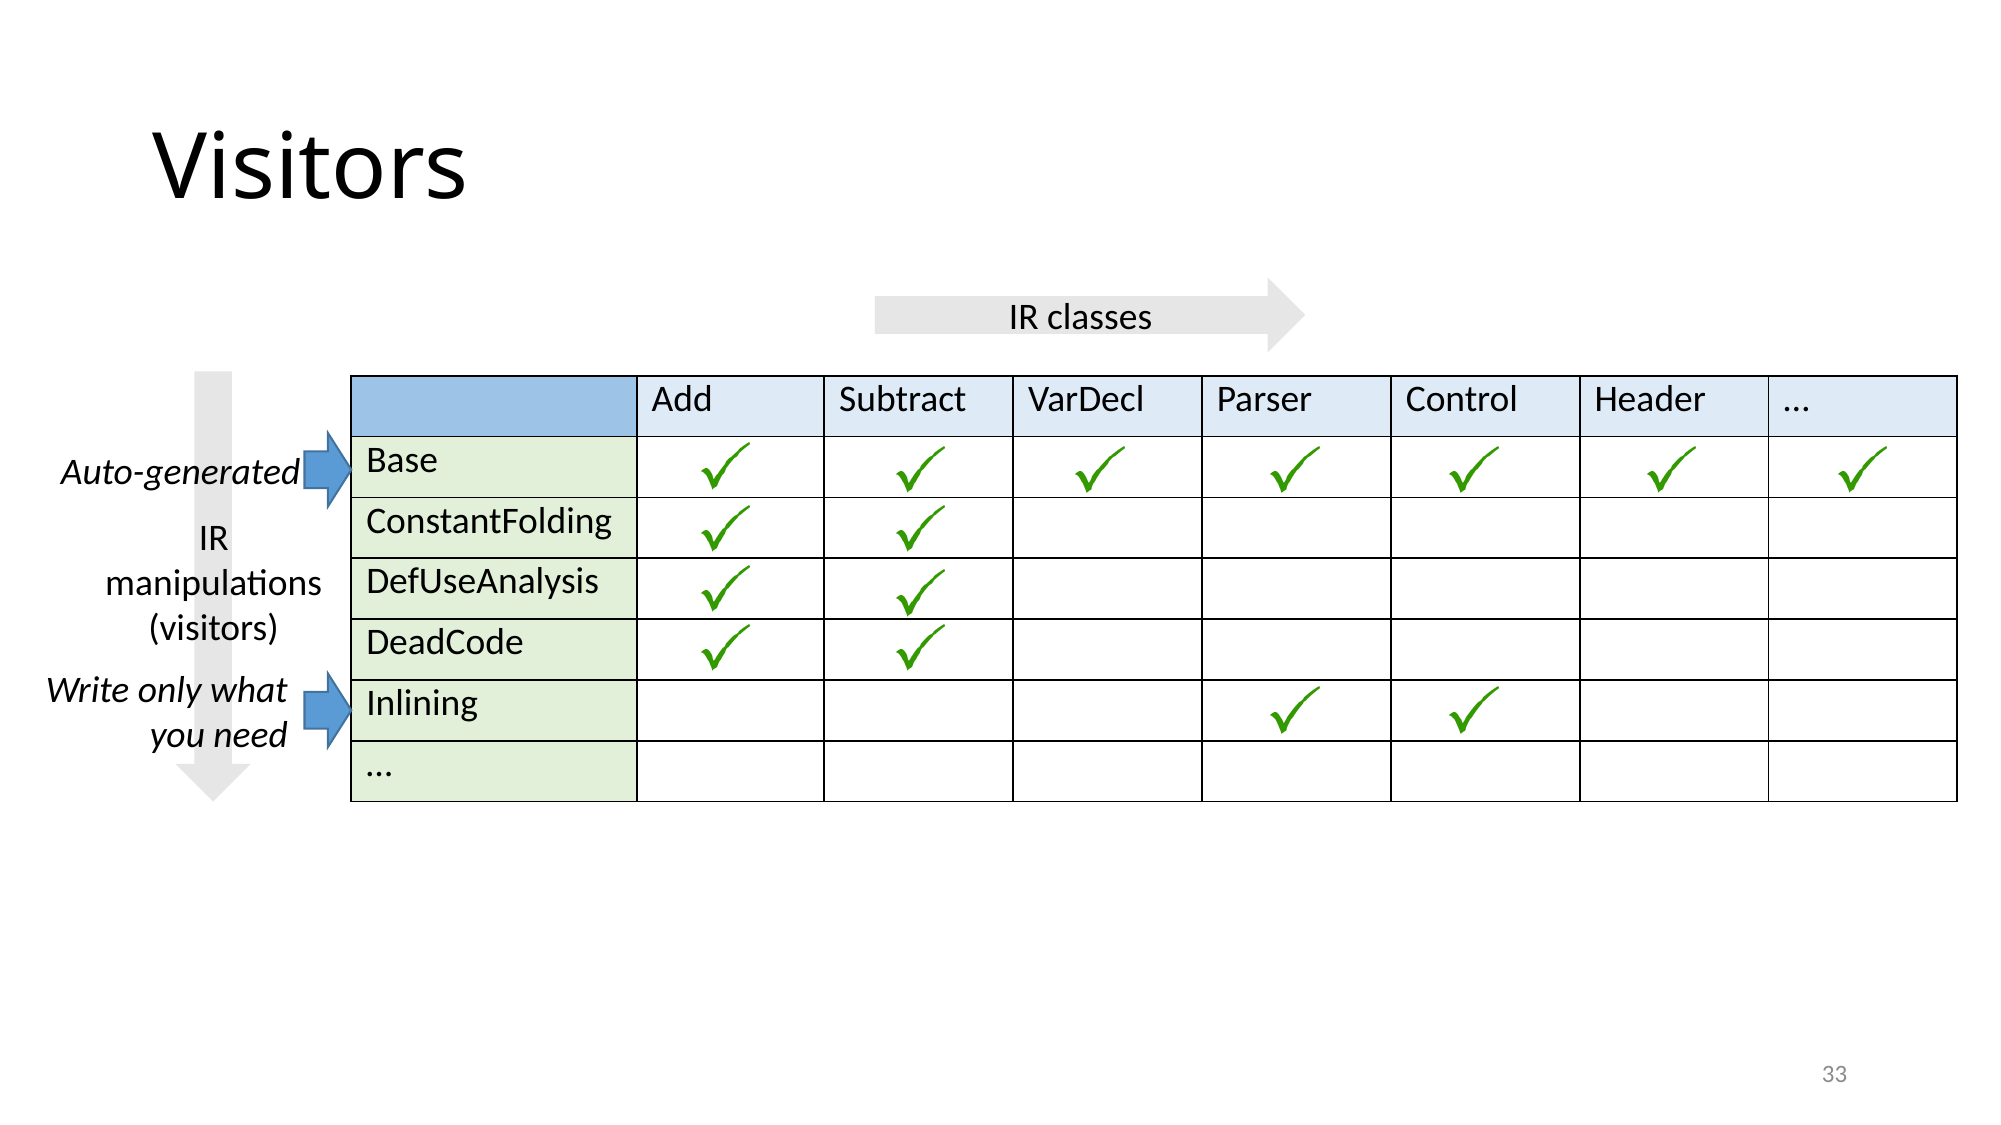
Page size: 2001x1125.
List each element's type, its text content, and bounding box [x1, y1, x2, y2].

table_cell [638, 498, 823, 557]
table_cell [1769, 437, 1956, 497]
table_cell [1581, 559, 1768, 618]
table_cell [1581, 498, 1768, 557]
table_header … [1769, 377, 1956, 436]
table_cell [1769, 620, 1956, 679]
table_cell [825, 437, 1012, 497]
table_cell [1769, 742, 1956, 801]
table_cell [1769, 681, 1956, 740]
text_box [193, 370, 234, 439]
table_cell [1392, 681, 1579, 740]
table_header Add [638, 377, 823, 436]
table_cell Inlining [352, 681, 636, 740]
picture [700, 503, 751, 554]
picture [700, 563, 751, 614]
table_cell DeadCode [352, 620, 636, 679]
table_cell [1014, 498, 1201, 557]
table_header Parser [1203, 377, 1390, 436]
picture [1269, 684, 1321, 736]
table_header Header [1581, 377, 1768, 436]
picture [895, 622, 946, 674]
table_cell [825, 559, 1012, 618]
table_cell ConstantFolding [352, 498, 636, 557]
table_header Control [1392, 377, 1579, 436]
table_cell [1203, 498, 1390, 557]
table_cell [1392, 437, 1579, 497]
table_cell [825, 498, 1012, 557]
table_cell [1581, 437, 1768, 497]
text_box [303, 669, 353, 751]
table_cell [1014, 437, 1201, 497]
table_cell [1769, 559, 1956, 618]
table_cell [1203, 437, 1390, 497]
table_cell [825, 742, 1012, 801]
table_cell [638, 681, 823, 740]
table_cell [1014, 559, 1201, 618]
picture [1448, 444, 1500, 495]
table_header [352, 377, 636, 436]
table_cell [1203, 559, 1390, 618]
table_cell [1769, 498, 1956, 557]
table_cell [825, 620, 1012, 679]
table_cell [1203, 742, 1390, 801]
picture [1074, 444, 1126, 495]
picture [700, 622, 751, 674]
picture [1448, 684, 1500, 736]
title Visitors [137, 59, 1863, 278]
text_box [193, 499, 234, 505]
table_cell [638, 437, 823, 497]
table_cell [1014, 681, 1201, 740]
text_box IR classes [873, 274, 1307, 356]
table_cell DefUseAnalysis [352, 559, 636, 618]
text_box Write only what you need [30, 657, 303, 762]
picture [1837, 444, 1888, 495]
text_box IR manipulations (visitors) [90, 505, 337, 656]
table_cell [1392, 559, 1579, 618]
table_cell Base [352, 437, 636, 497]
picture [1269, 444, 1321, 495]
table_header Subtract [825, 377, 1012, 436]
table_cell [1014, 620, 1201, 679]
table_cell [1581, 620, 1768, 679]
table_cell [638, 559, 823, 618]
text_box [303, 429, 353, 511]
slide_number 33 [1412, 1042, 1863, 1103]
table_cell [1014, 742, 1201, 801]
picture [700, 440, 751, 492]
text_box Auto-generated [46, 439, 316, 499]
picture [1646, 444, 1697, 495]
text_box [172, 762, 254, 804]
table_header VarDecl [1014, 377, 1201, 436]
picture [895, 567, 946, 619]
table_cell [1392, 498, 1579, 557]
picture [895, 444, 946, 495]
picture [895, 503, 946, 554]
table_cell [1581, 681, 1768, 740]
table_cell [1392, 620, 1579, 679]
table_cell [1203, 620, 1390, 679]
table_cell [825, 681, 1012, 740]
table_cell [1203, 681, 1390, 740]
table_cell [638, 620, 823, 679]
table_cell [1581, 742, 1768, 801]
table_cell … [352, 742, 636, 801]
table_cell [638, 742, 823, 801]
table_cell [1392, 742, 1579, 801]
